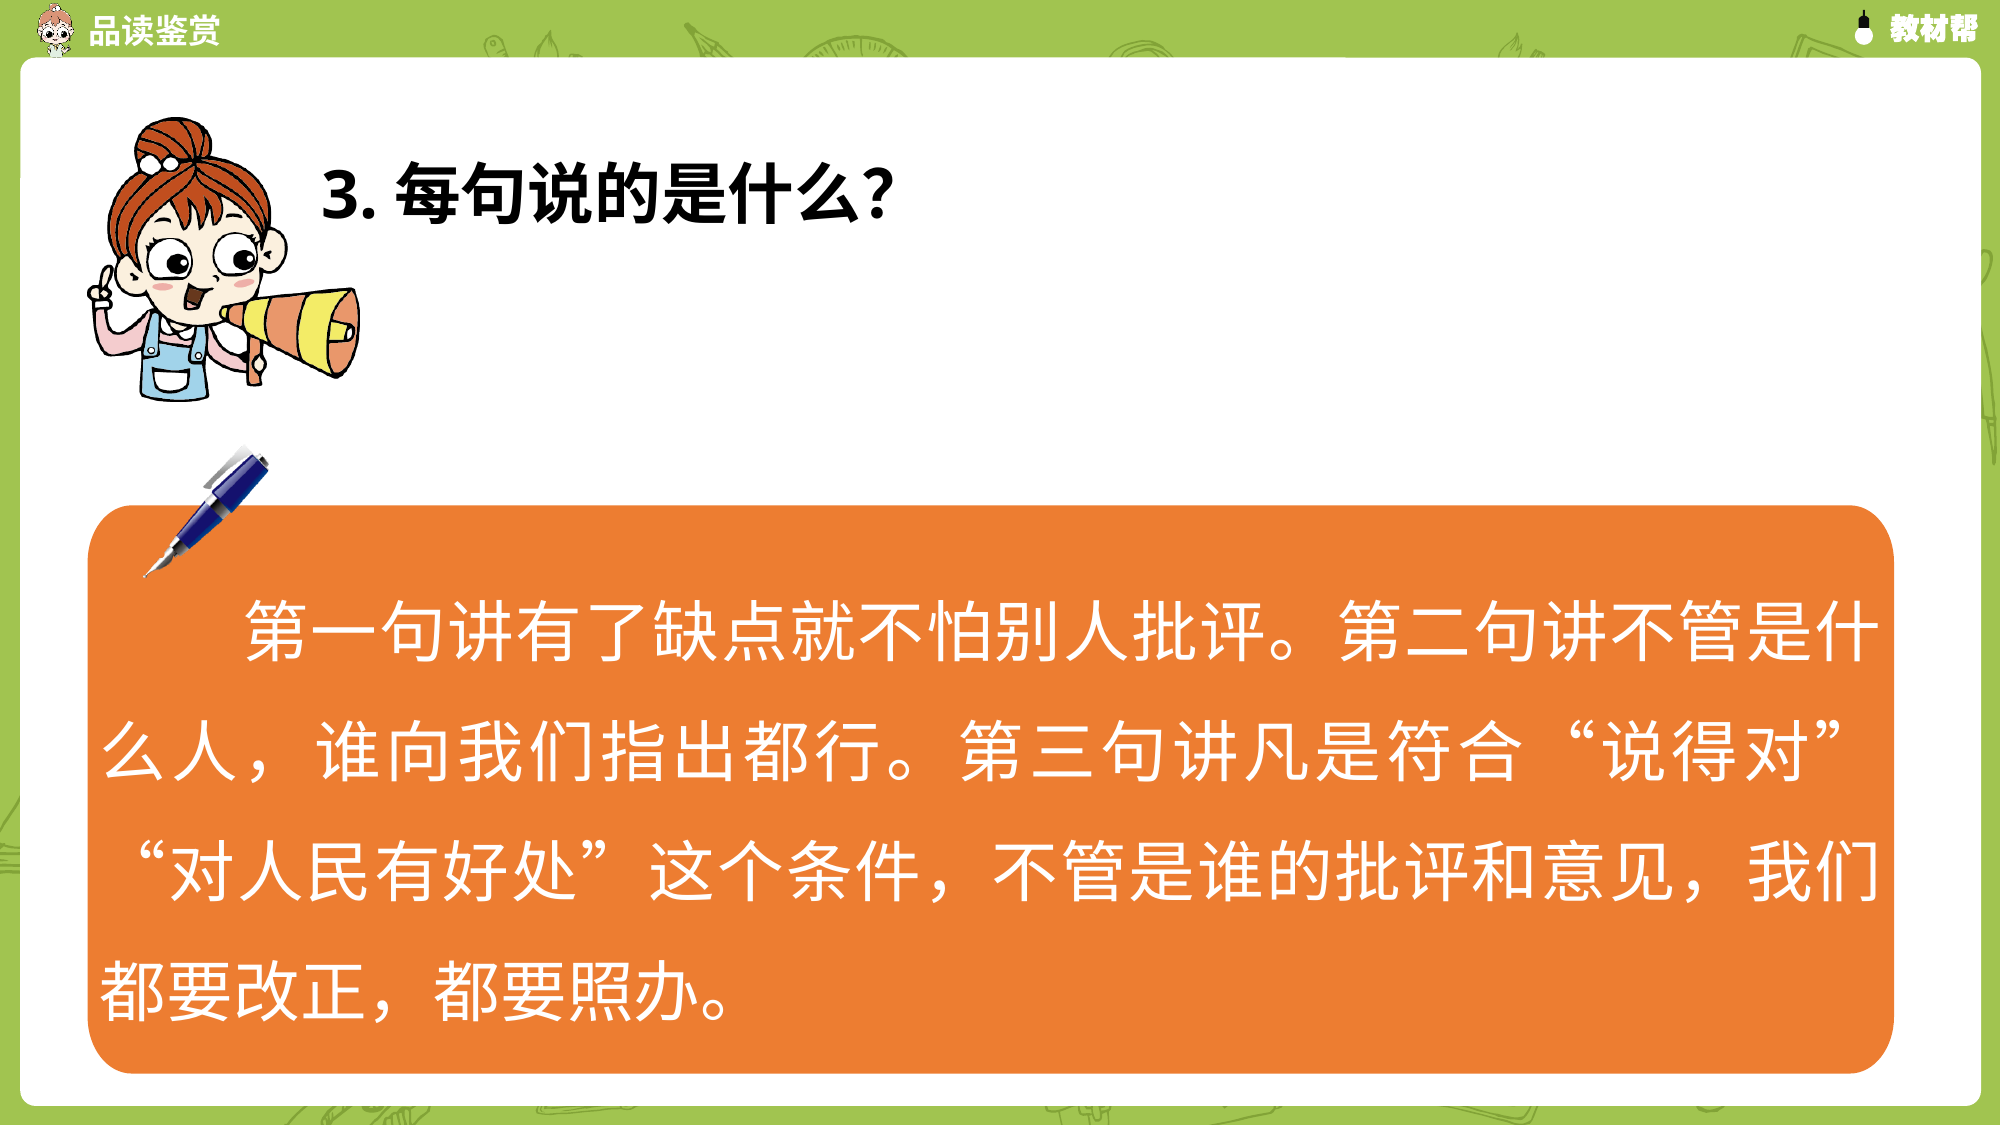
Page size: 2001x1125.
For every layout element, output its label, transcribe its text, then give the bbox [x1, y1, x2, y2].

text_box 第一句讲有了缺点就不怕别人批评。第二句讲不管是什么人，谁向我们指出都行。第三句讲凡是符合“说得对”“对人民有好处”这个条件，不管是谁的批评和意见，我们都要改正，都要照办。 [87, 505, 1895, 1074]
picture [36, 1, 75, 58]
picture [87, 117, 360, 402]
picture [143, 444, 269, 578]
text_box 3.每句说的是什么？ [99, 104, 1906, 239]
